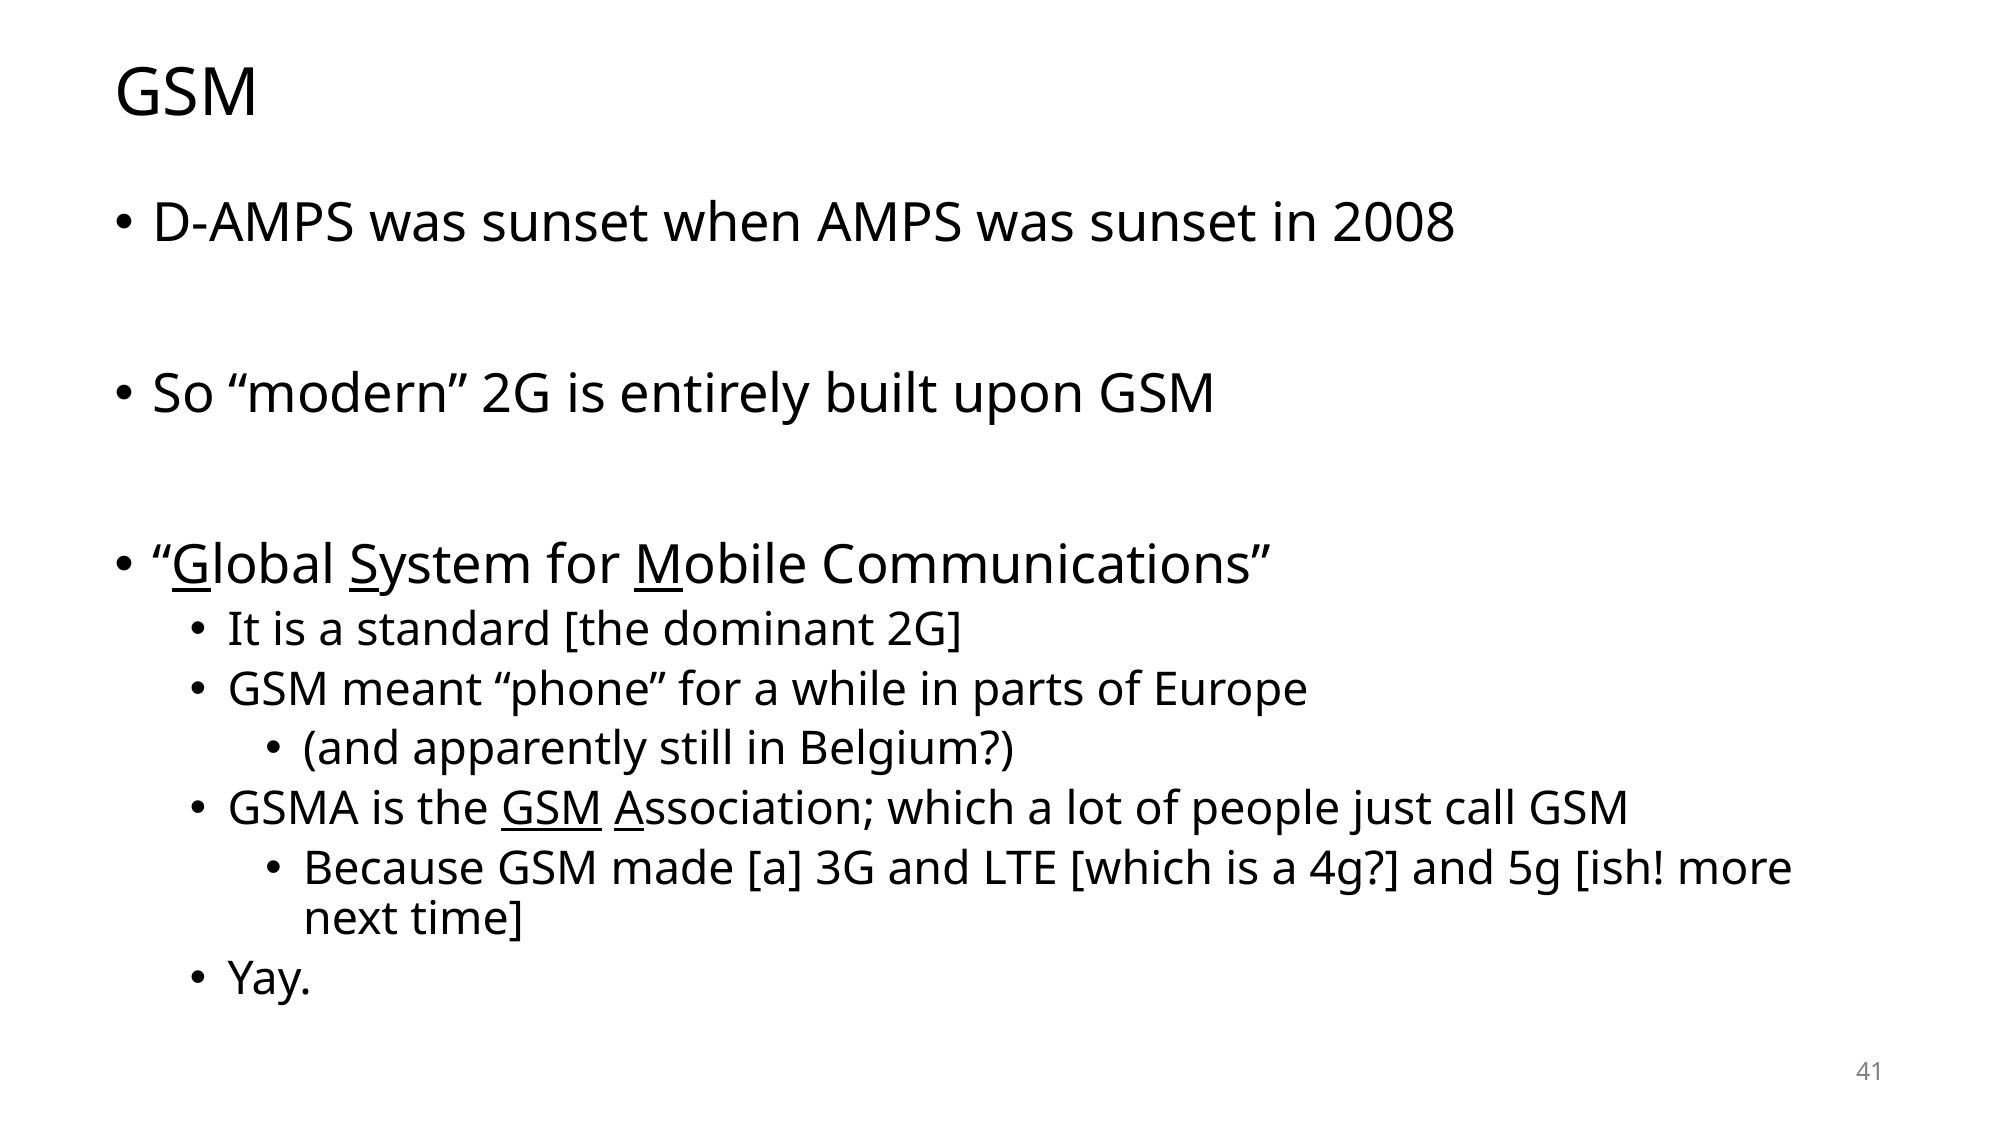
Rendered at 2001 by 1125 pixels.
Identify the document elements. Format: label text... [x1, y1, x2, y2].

list D-AMPS was sunset when AMPS was sunset in 2008 So “modern” 2G is entirely built upon GSM “Global System for Mobile Communications” It is a standard [the dominant 2G] GSM meant “phone” for a while in parts of Europe (and apparently still in Belgium?) GSMA is the GSM Association; which a lot of people just call GSM Because GSM made [a] 3G and LTE [which is a 4g?] and 5g [ish! more next time] Yay. [99, 187, 1900, 1013]
slide_number 41 [1749, 1042, 1900, 1103]
title GSM [99, 37, 1900, 150]
